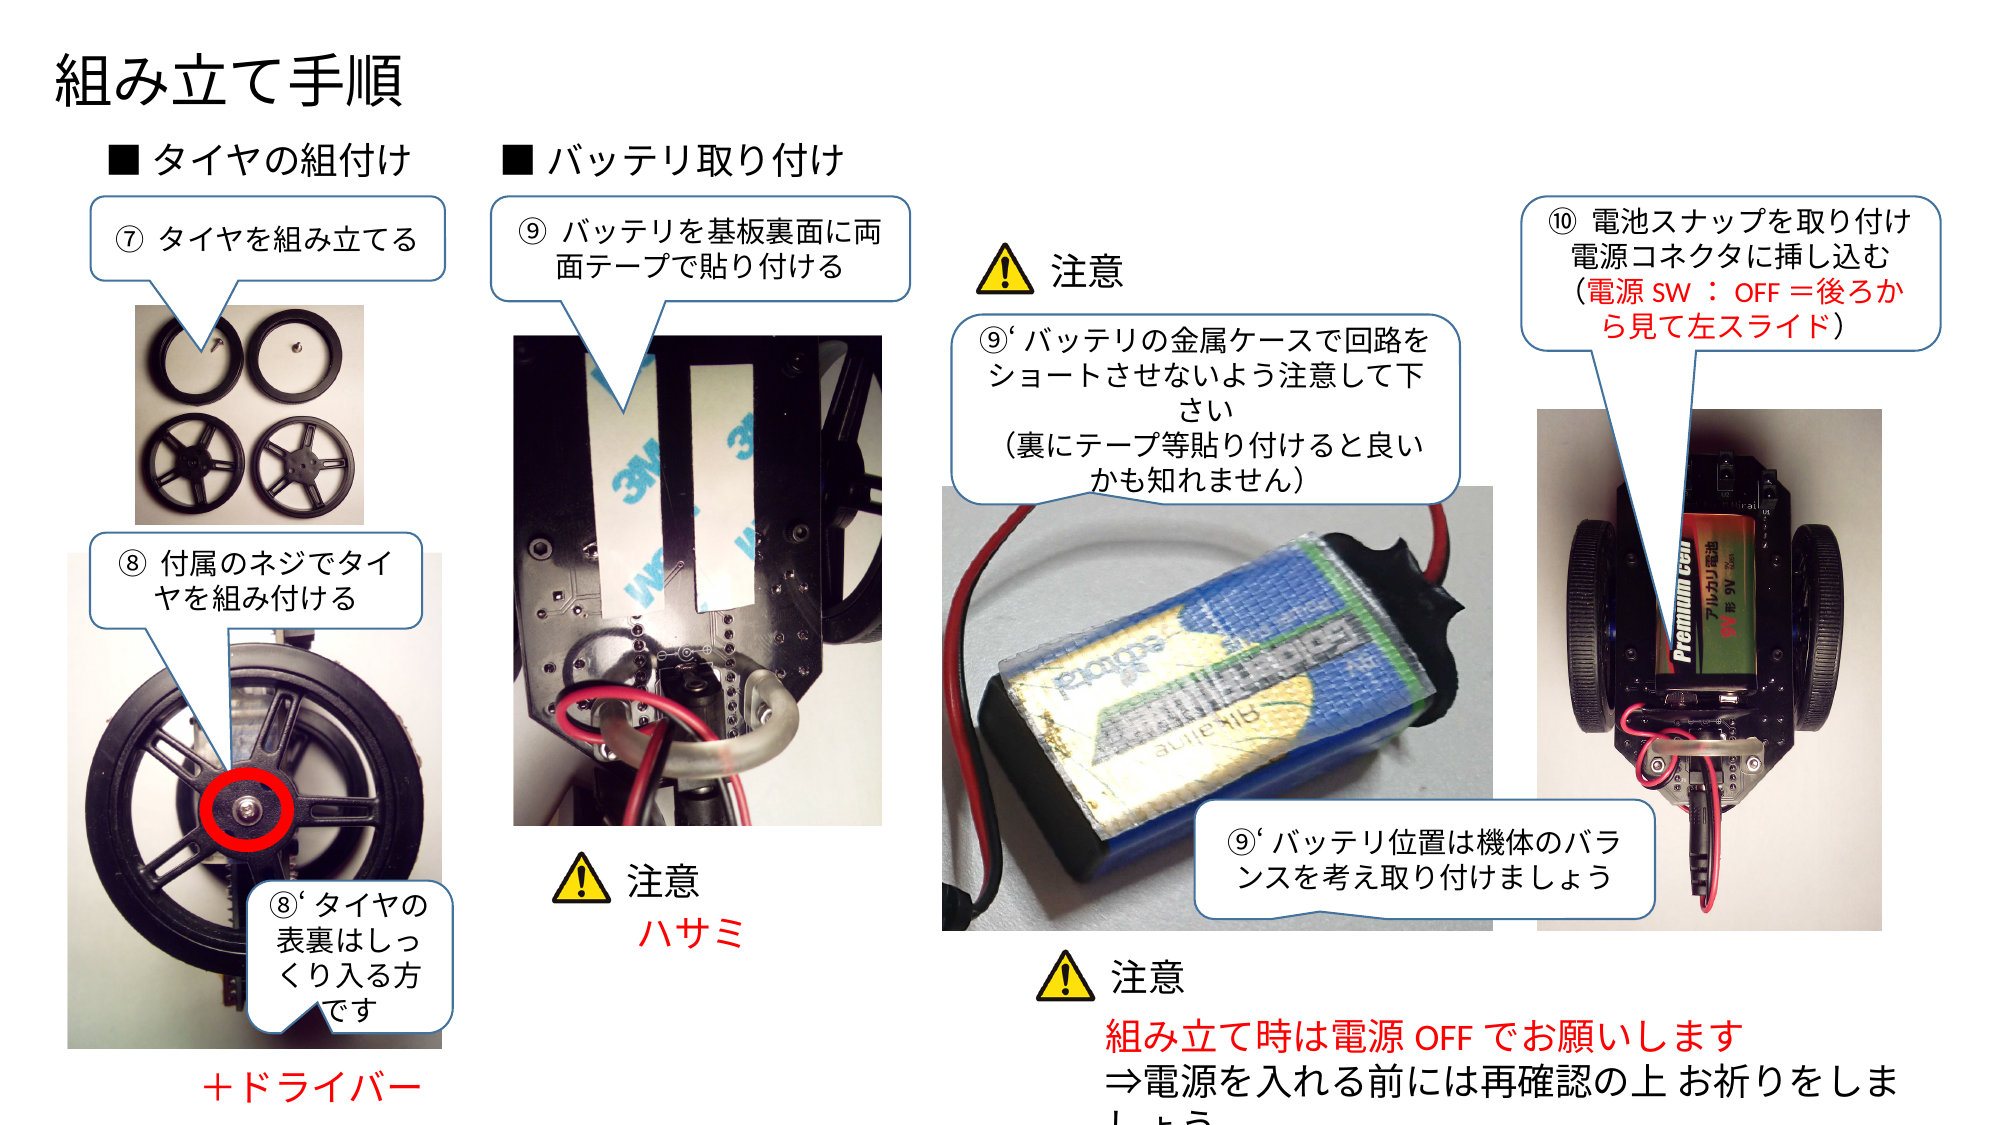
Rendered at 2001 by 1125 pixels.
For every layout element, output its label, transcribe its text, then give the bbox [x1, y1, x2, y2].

picture [1034, 948, 1096, 1002]
text_box ハサミ [622, 902, 816, 963]
text_box ■バッテリ取り付け [491, 129, 864, 189]
text_box ⑩ 電池スナップを取り付け 電源コネクタに挿し込む （電源SW：OFF＝後ろから見て左スライド） [1520, 195, 1942, 409]
text_box 注意 [611, 850, 771, 911]
text_box ⑨‘バッテリ位置は機体のバランスを考え取り付けましょう [1493, 798, 1537, 921]
text_box 組み立て手順 [39, 36, 542, 122]
picture [1537, 409, 1882, 931]
picture [135, 305, 364, 525]
text_box 注意 [1095, 946, 1255, 1006]
text_box ■タイヤの組付け [90, 129, 491, 189]
text_box ⑧‘タイヤの表裏はしっくり入る方です [245, 988, 454, 1035]
text_box 注意 [1035, 241, 1195, 301]
picture [6, 336, 1493, 1049]
text_box ⑦ タイヤを組み立てる [89, 195, 447, 305]
text_box ＋ドライバー [184, 1056, 461, 1117]
picture [550, 850, 613, 904]
text_box ⑧ 付属のネジでタイヤを組み付ける [88, 531, 424, 613]
picture [974, 241, 1036, 295]
text_box ⑨‘バッテリの金属ケースで回路をショートさせないよう注意して下さい （裏にテープ等貼り付けると良いかも知れません） [950, 313, 1462, 486]
text_box 組み立て時は電源OFFでお願いします ⇒電源を入れる前には再確認の上 お祈りをしましょう [1090, 1005, 1984, 1125]
text_box ⑨ バッテリを基板裏面に両面テープで貼り付ける [489, 195, 912, 396]
